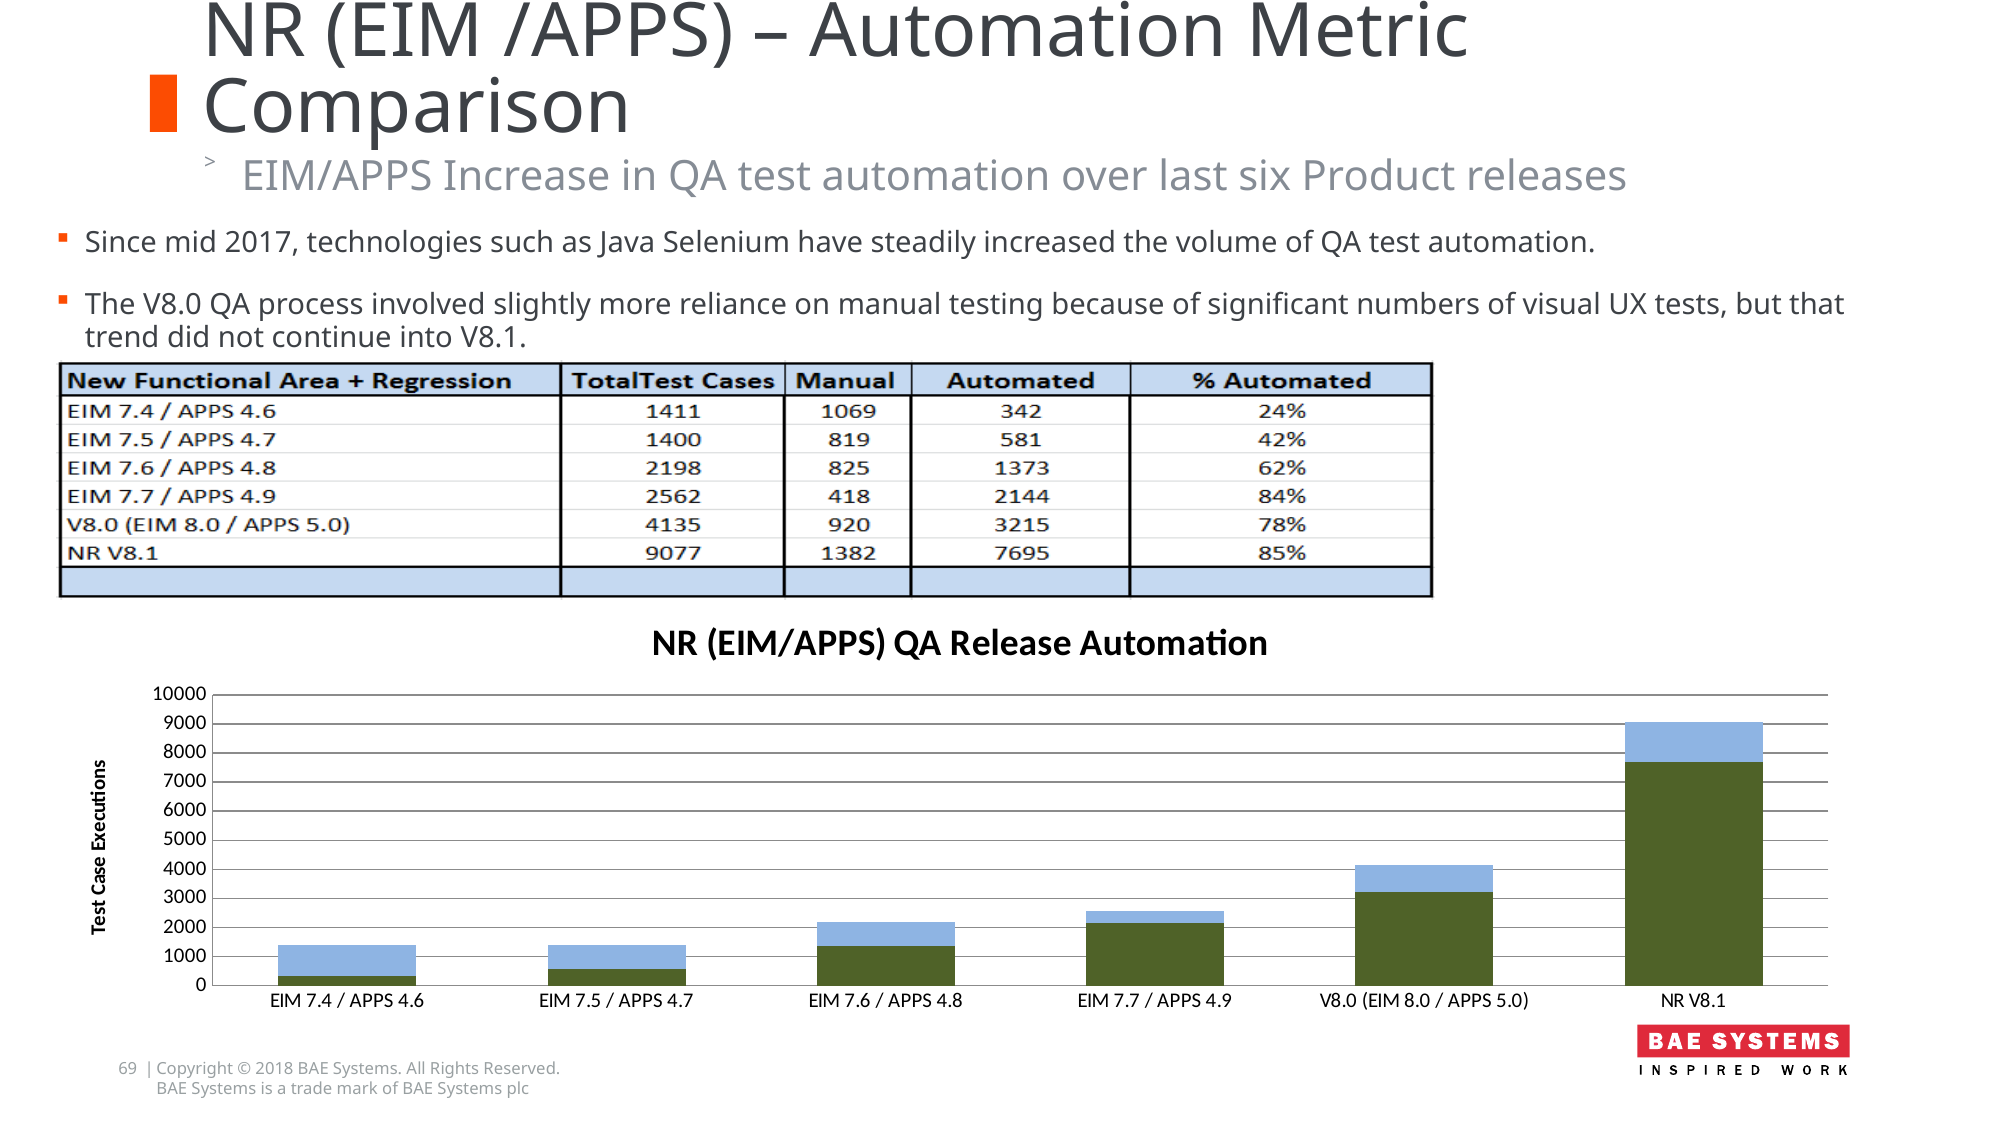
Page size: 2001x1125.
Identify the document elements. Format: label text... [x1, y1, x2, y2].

list EIM/APPS Increase in QA test automation over last six Product releases [204, 156, 1851, 200]
title NR (EIM /APPS) – Automation Metric Comparison [202, 70, 1851, 149]
picture [56, 360, 1435, 599]
chart [56, 599, 1865, 1021]
text_box Since mid 2017, technologies such as Java Selenium have steadily increased the volume of QA test automation. The V8.0 QA process involved slightly more reliance on manual testing because of significant numbers of visual UX tests, but that trend did not continue into V8.1. [56, 225, 1924, 1007]
